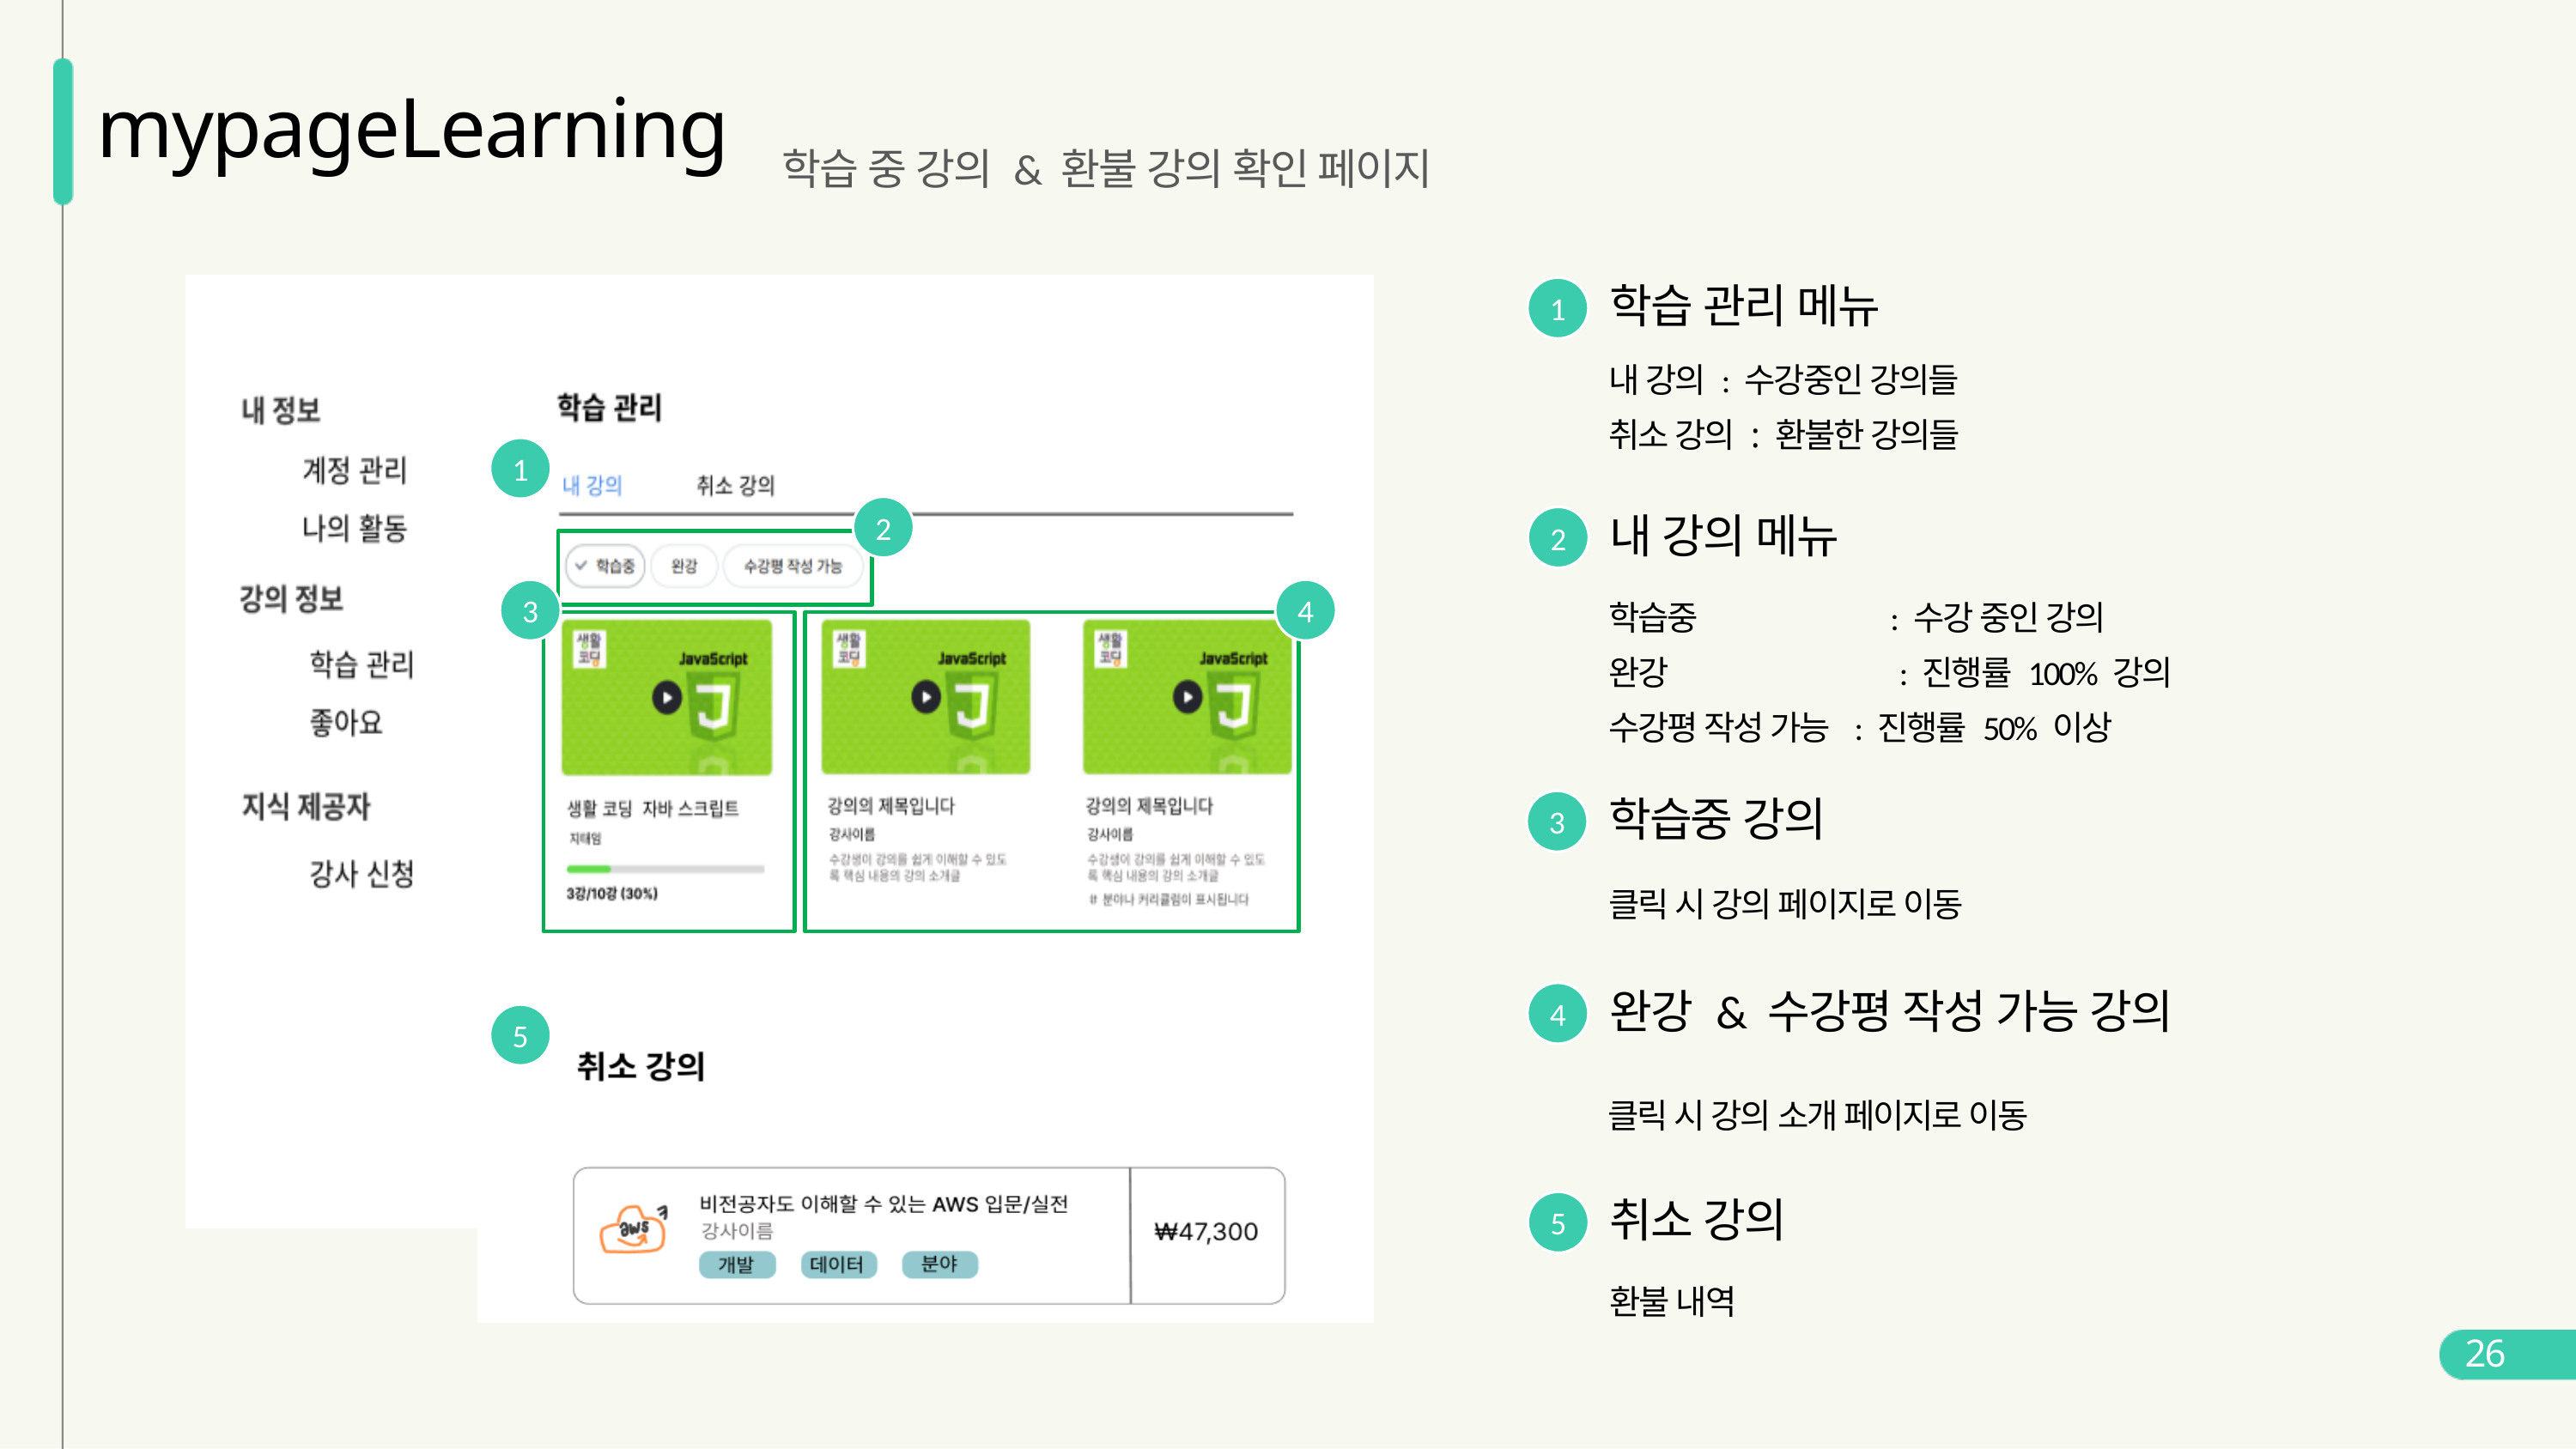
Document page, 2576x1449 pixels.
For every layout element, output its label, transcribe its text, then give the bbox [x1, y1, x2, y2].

picture [2439, 1330, 2576, 1381]
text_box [1528, 503, 2538, 718]
text_box 학습 중 강의 & 환불 강의 확인 페이지 [781, 117, 2019, 222]
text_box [1527, 273, 2538, 452]
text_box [1527, 979, 2537, 1161]
text_box mypageLearning [96, 70, 964, 186]
picture [0, 0, 1375, 1449]
text_box 26 [2433, 1326, 2506, 1381]
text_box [1528, 1188, 2296, 1344]
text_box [1526, 786, 2538, 947]
